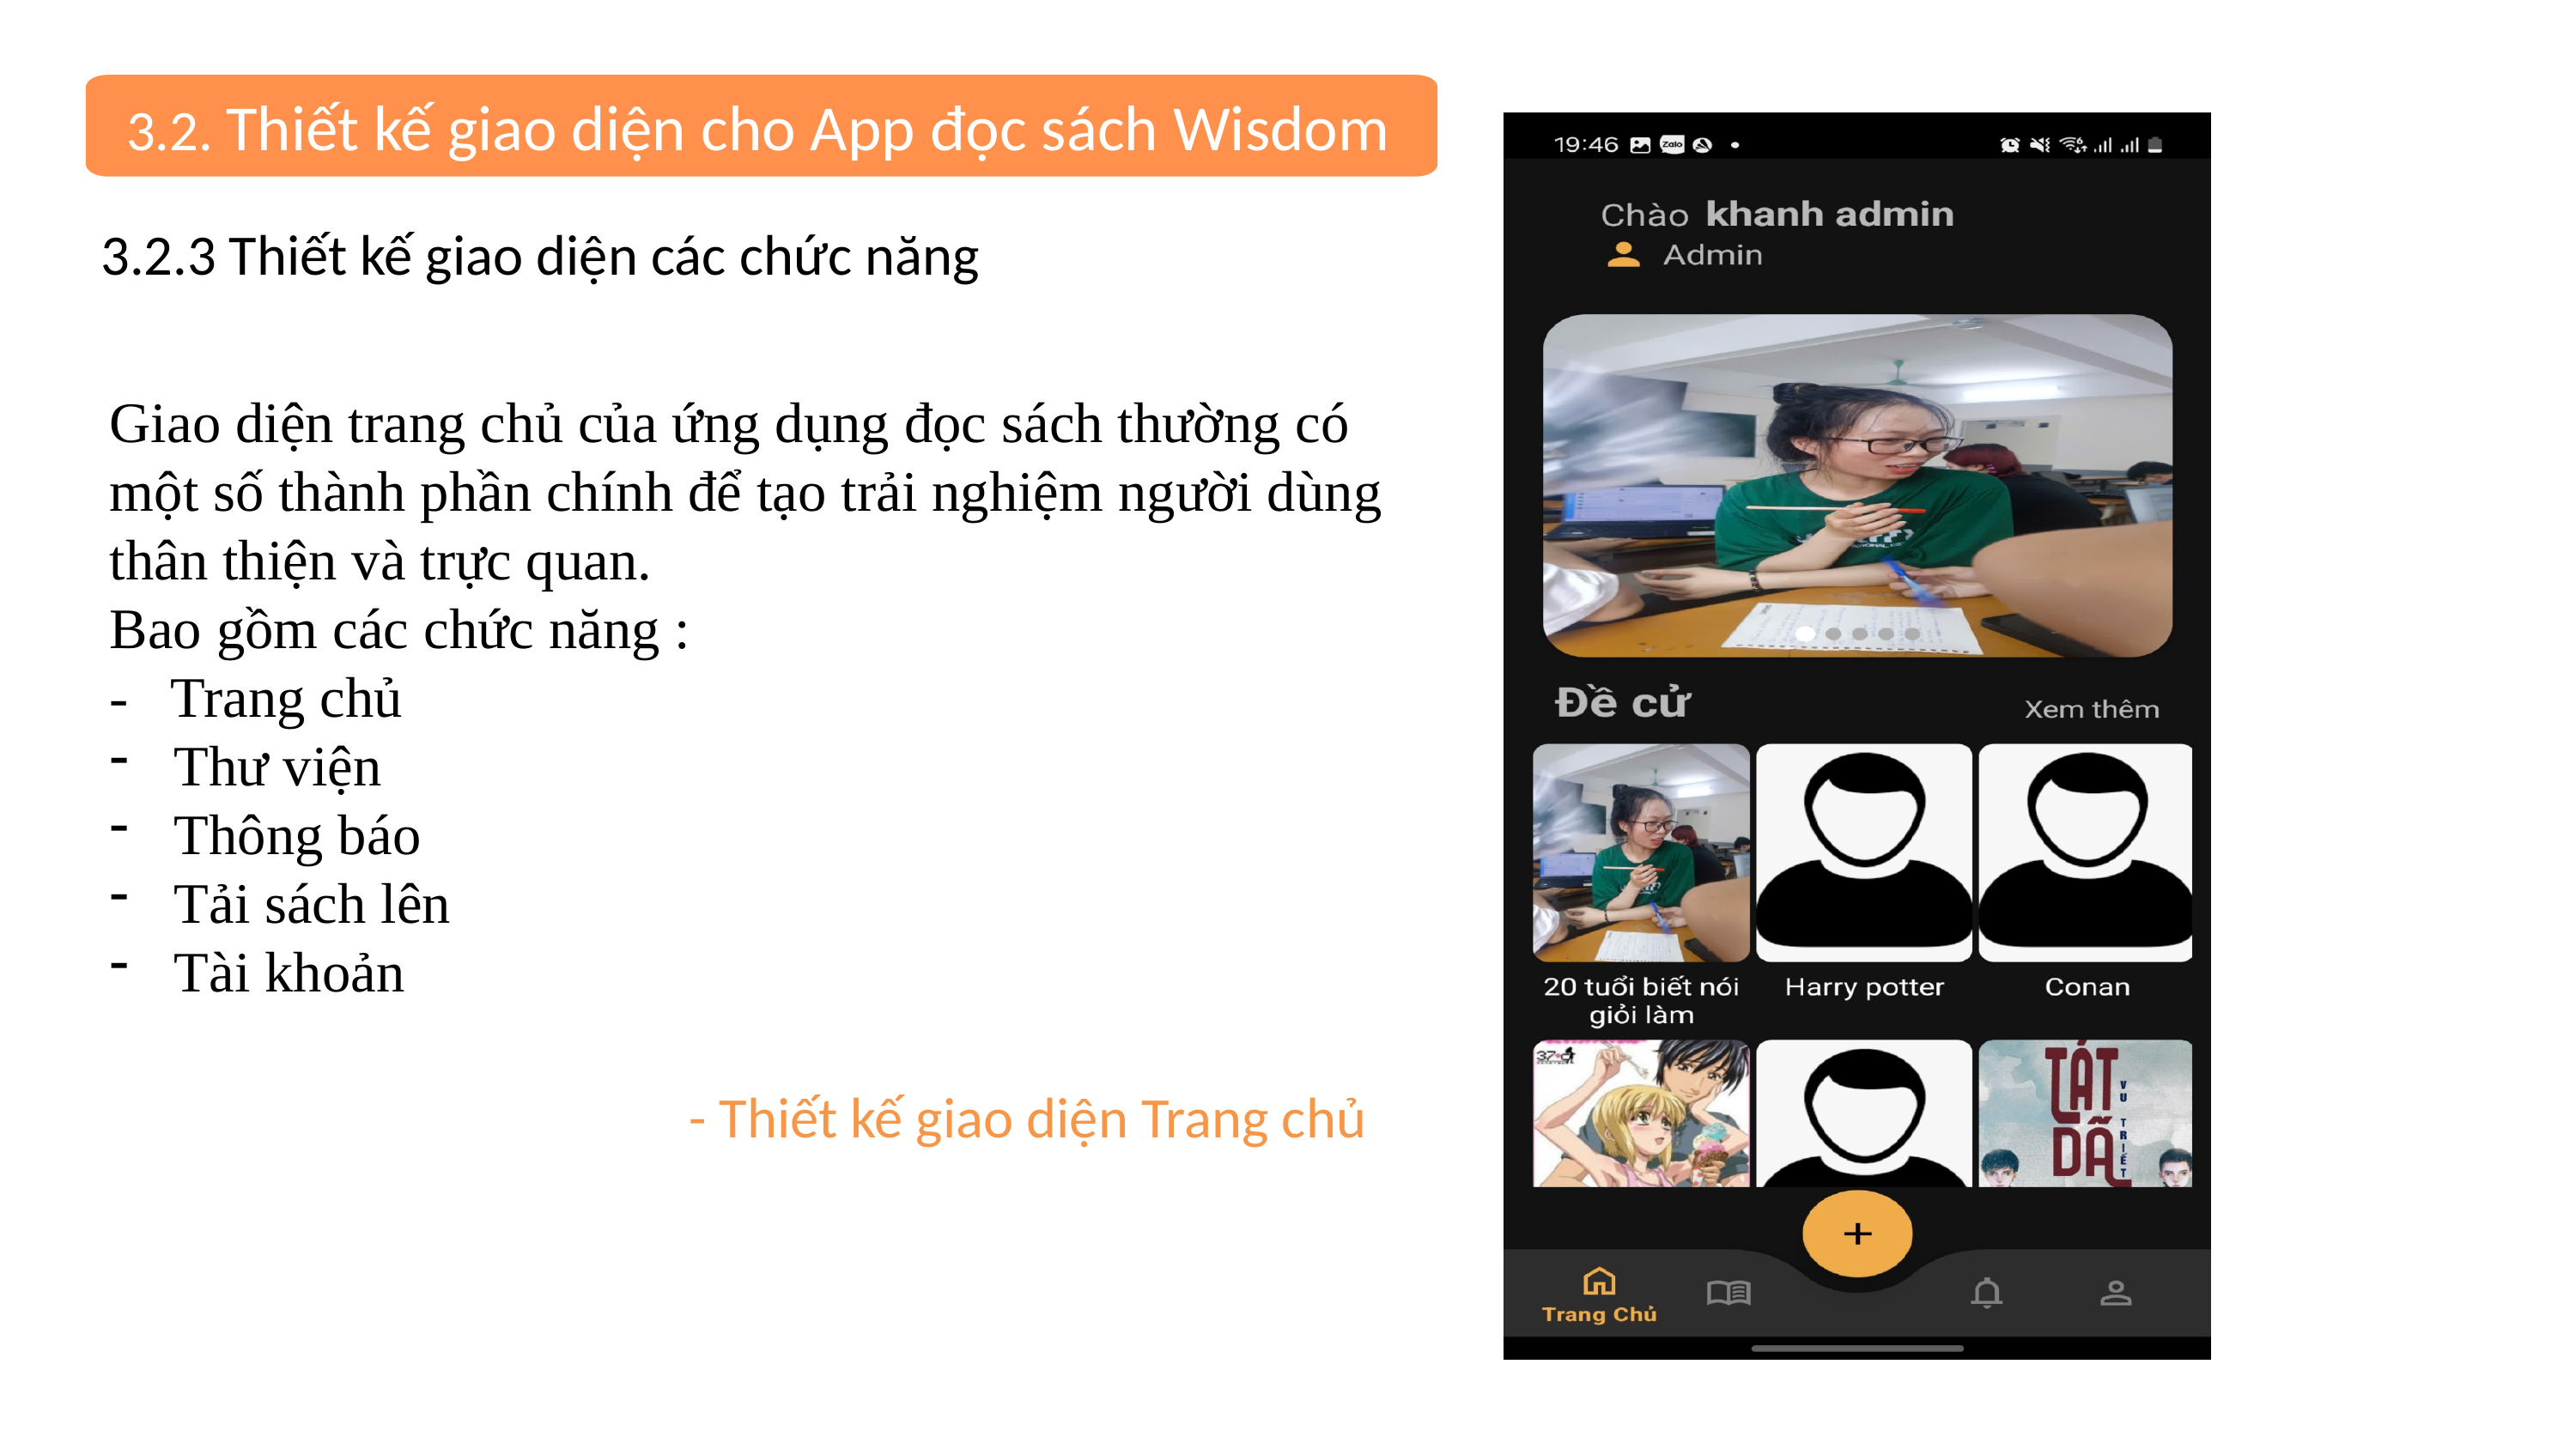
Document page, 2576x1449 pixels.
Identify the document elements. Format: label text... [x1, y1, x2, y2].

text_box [85, 60, 1472, 191]
text_box - Thiết kế giao diện Trang chủ [676, 1069, 1411, 1155]
text_box 3.2.3 Thiết kế giao diện các chức năng [88, 206, 1130, 381]
picture [1504, 112, 2212, 1360]
text_box Giao diện trang chủ của ứng dụng đọc sách thường có một số thành phần chính để tạo trải nghiệm người dùng thân thiện và trực quan. Bao gồm các chức năng : - Trang chủ Thư viện Thông báo Tải sách lên Tài khoản [97, 379, 1447, 1010]
